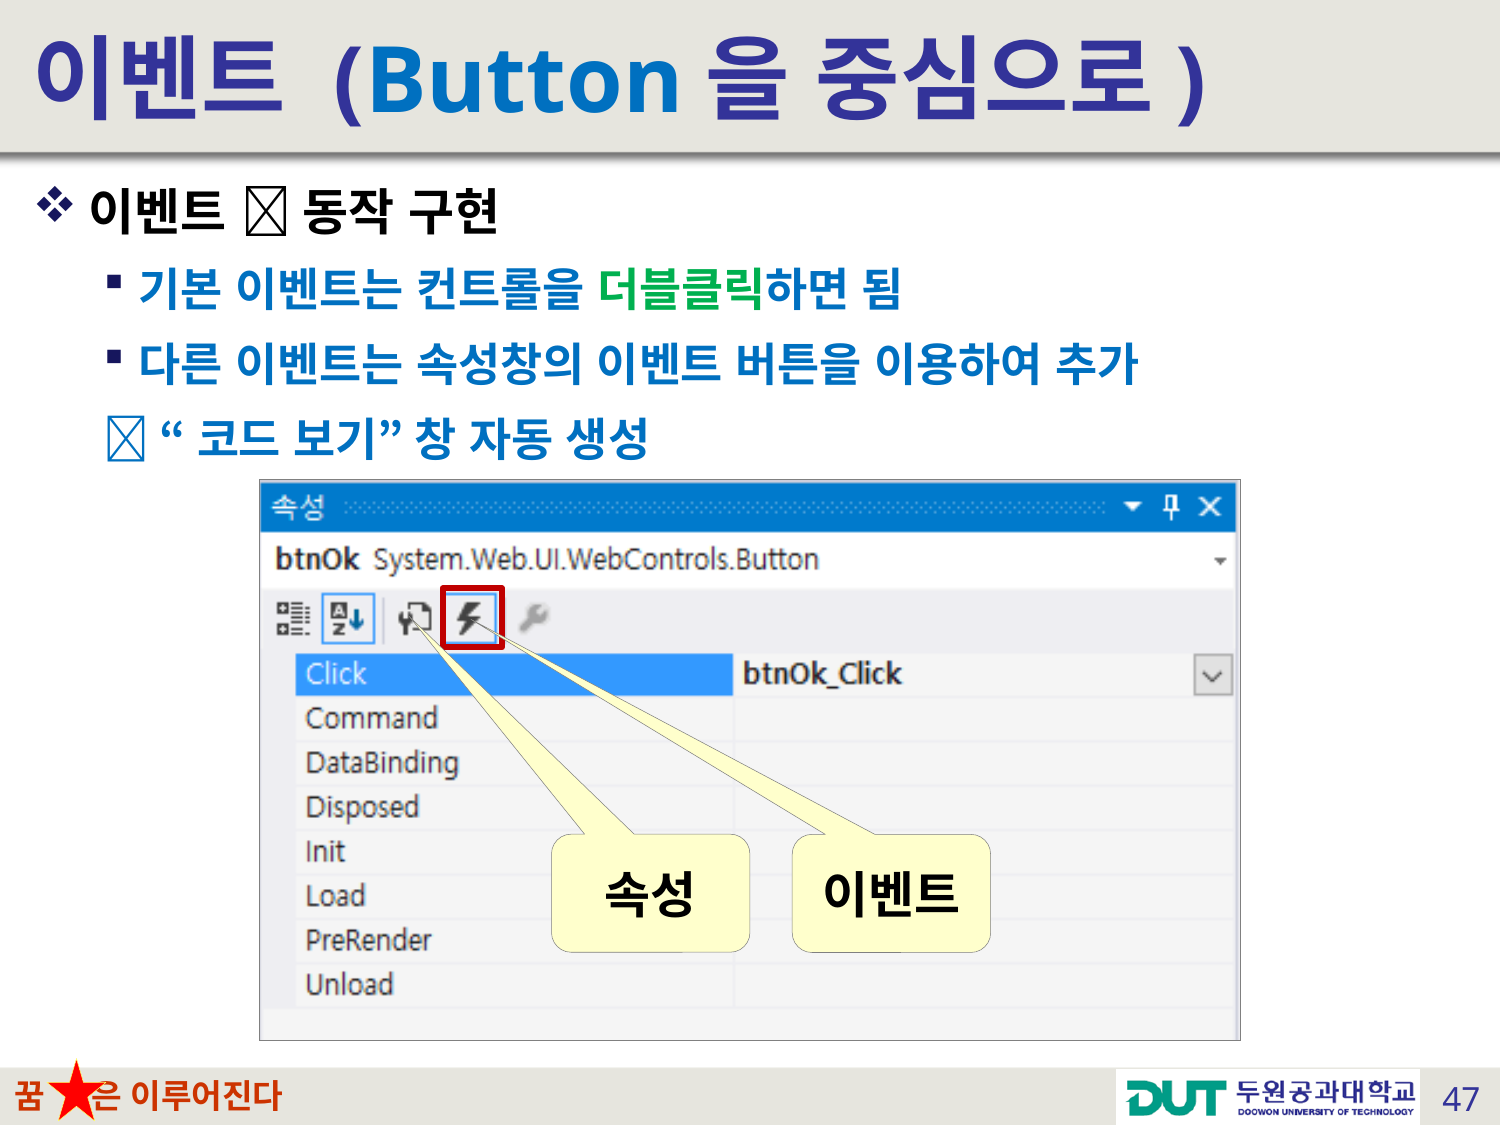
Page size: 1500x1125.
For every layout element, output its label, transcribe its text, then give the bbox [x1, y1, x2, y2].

picture [0, 0, 1500, 173]
list 이벤트  동작 구현 기본 이벤트는 컨트롤을 더블클릭하면 됨 다른 이벤트는 속성창의 이벤트 버튼을 이용하여 추가  “코드 보기” 창 자동 생성 [17, 160, 1459, 1067]
picture [100, 1085, 113, 1090]
picture [259, 479, 1241, 1041]
title 이벤트 (Button을 중심으로) [17, 8, 1483, 142]
picture [0, 1066, 1500, 1125]
